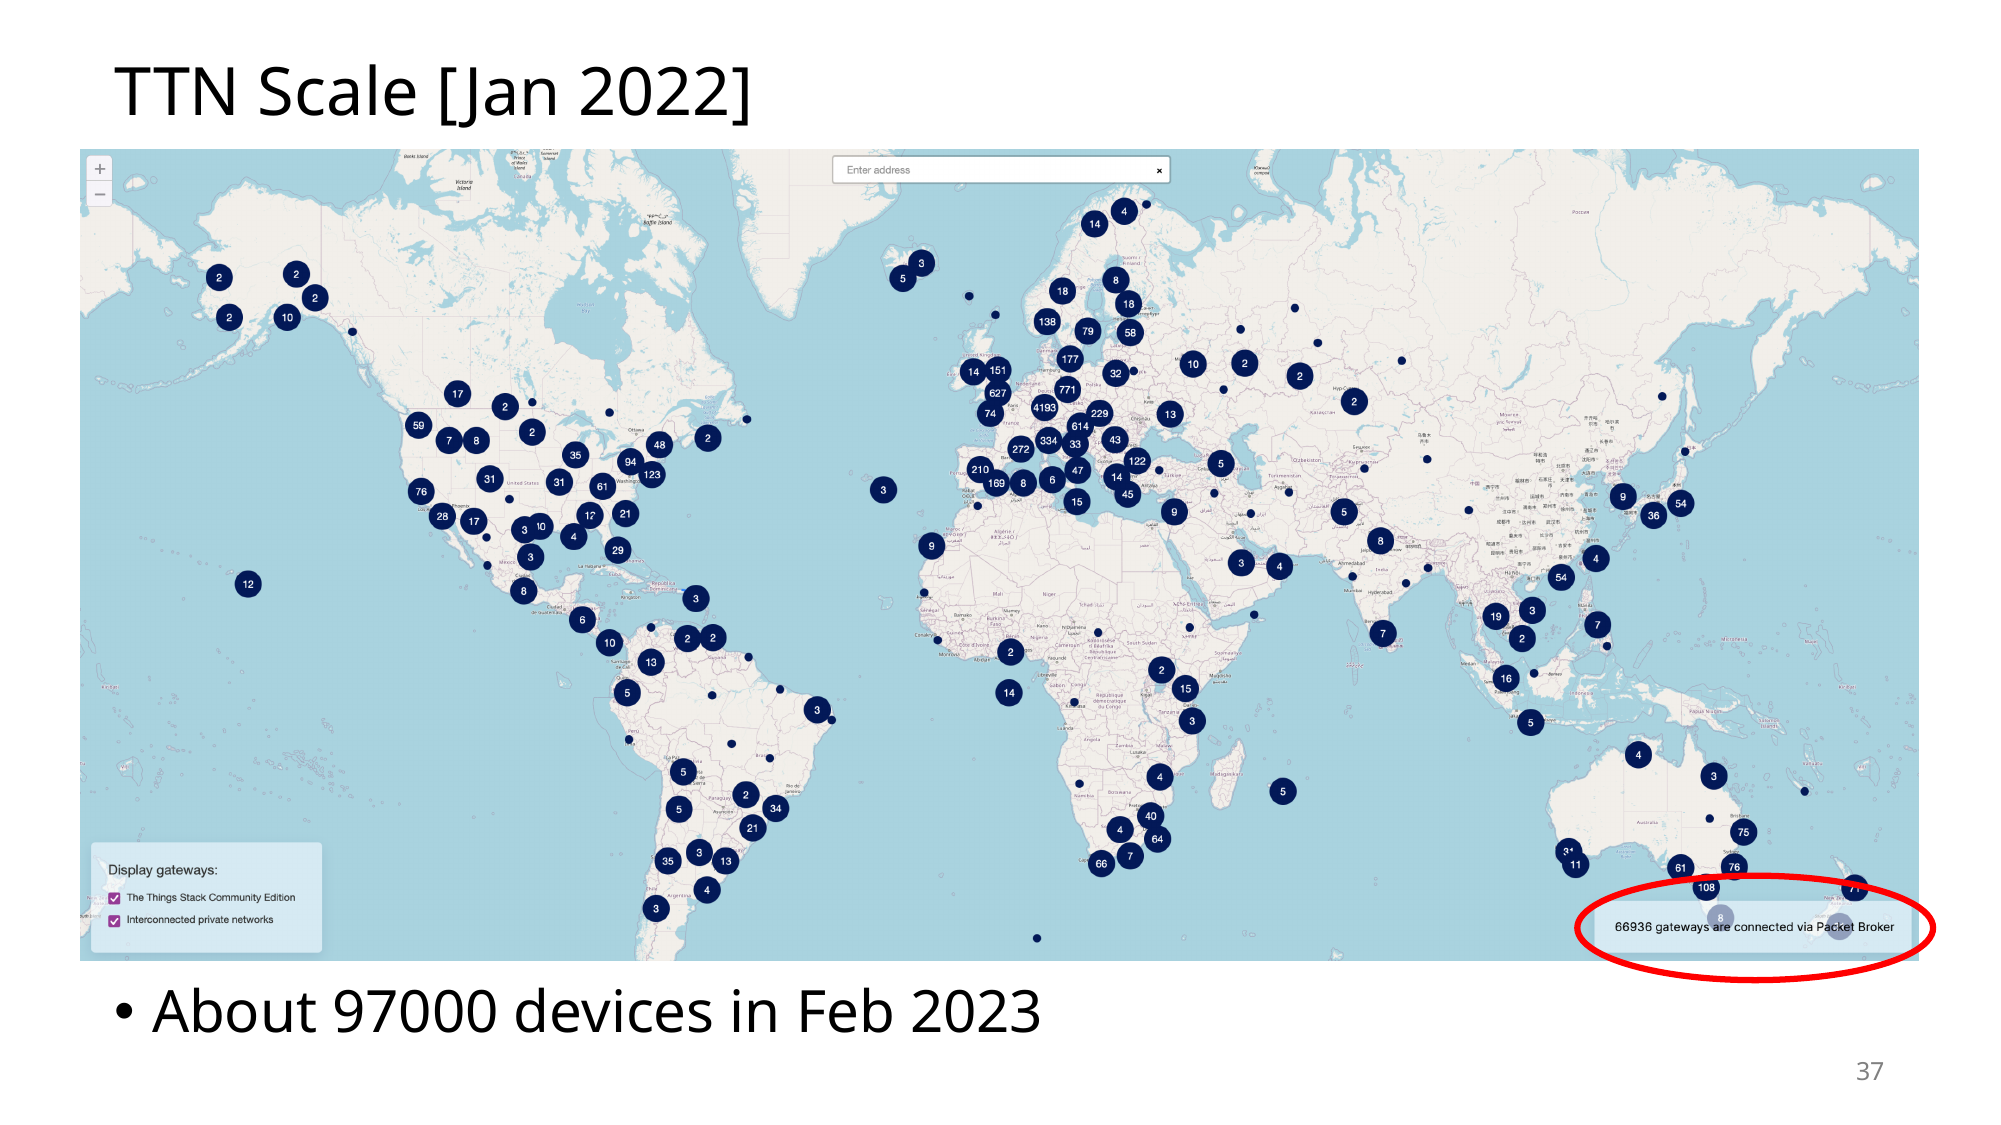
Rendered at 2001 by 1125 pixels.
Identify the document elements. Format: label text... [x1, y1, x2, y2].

title TTN Scale [Jan 2022] [99, 37, 1900, 149]
list About 97000 devices in Feb 2023 [99, 975, 1900, 1064]
text_box [1919, 906, 1934, 949]
slide_number 37 [1749, 1042, 1900, 1103]
picture [80, 149, 1919, 961]
text_box [1616, 961, 1895, 981]
